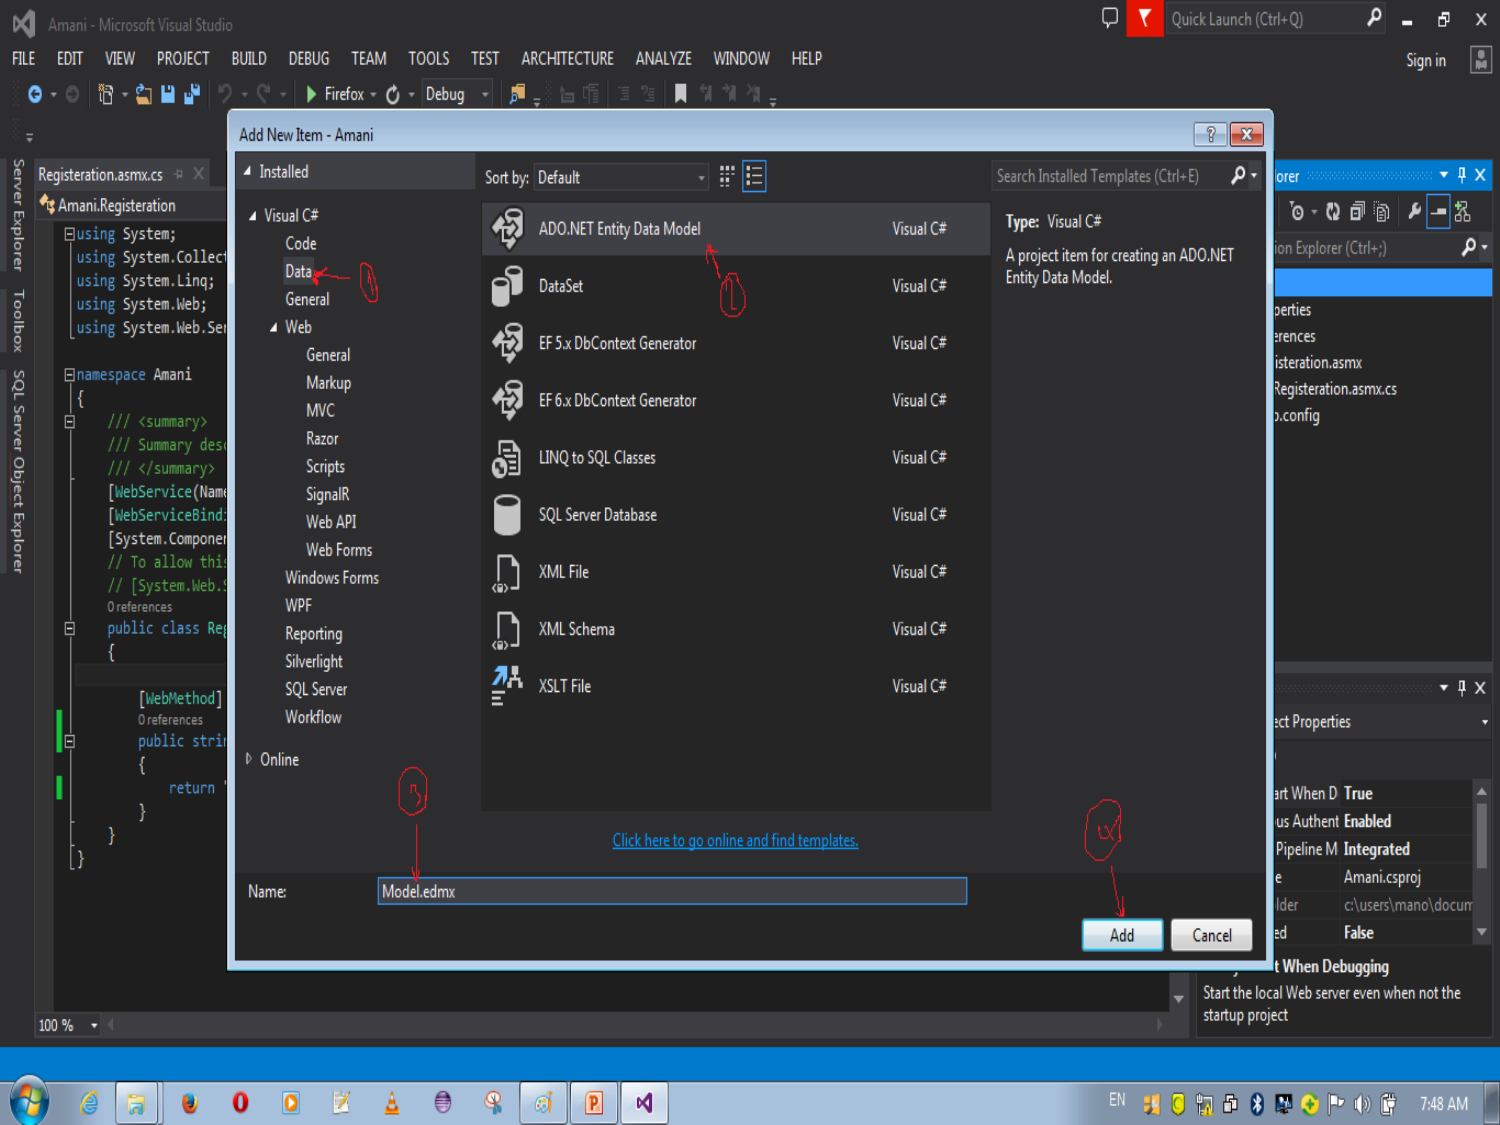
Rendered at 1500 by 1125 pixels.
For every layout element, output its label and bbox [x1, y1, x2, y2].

list [0, 0, 1500, 1125]
